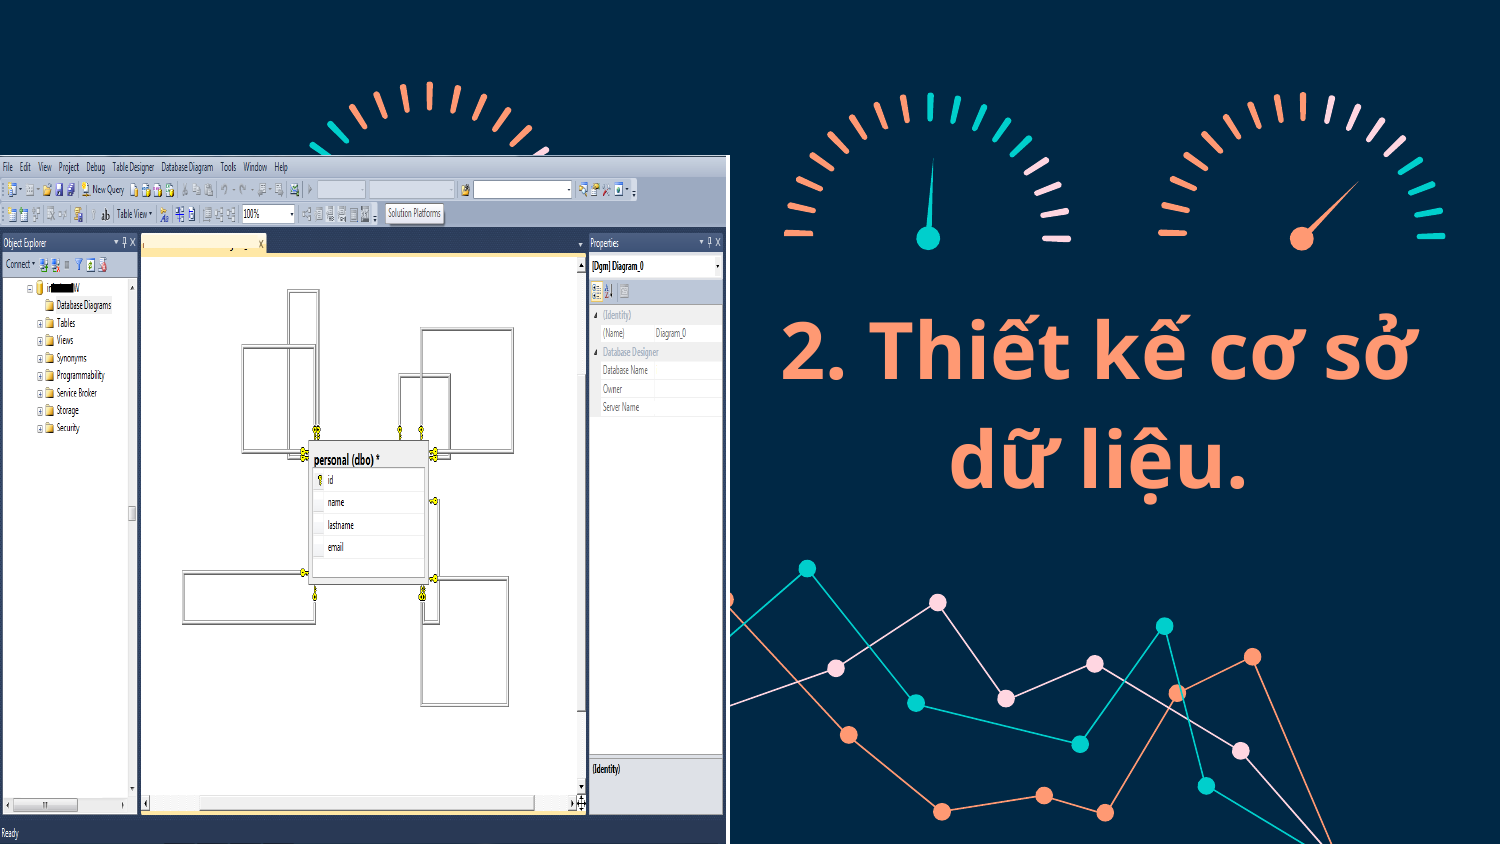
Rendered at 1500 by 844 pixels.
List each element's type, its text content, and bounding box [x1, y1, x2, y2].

list 2. Thiết kế cơ sở dữ liệu. [758, 270, 1439, 422]
picture [0, 155, 731, 844]
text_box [783, 92, 1072, 251]
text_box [1157, 91, 1446, 251]
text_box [284, 81, 572, 154]
